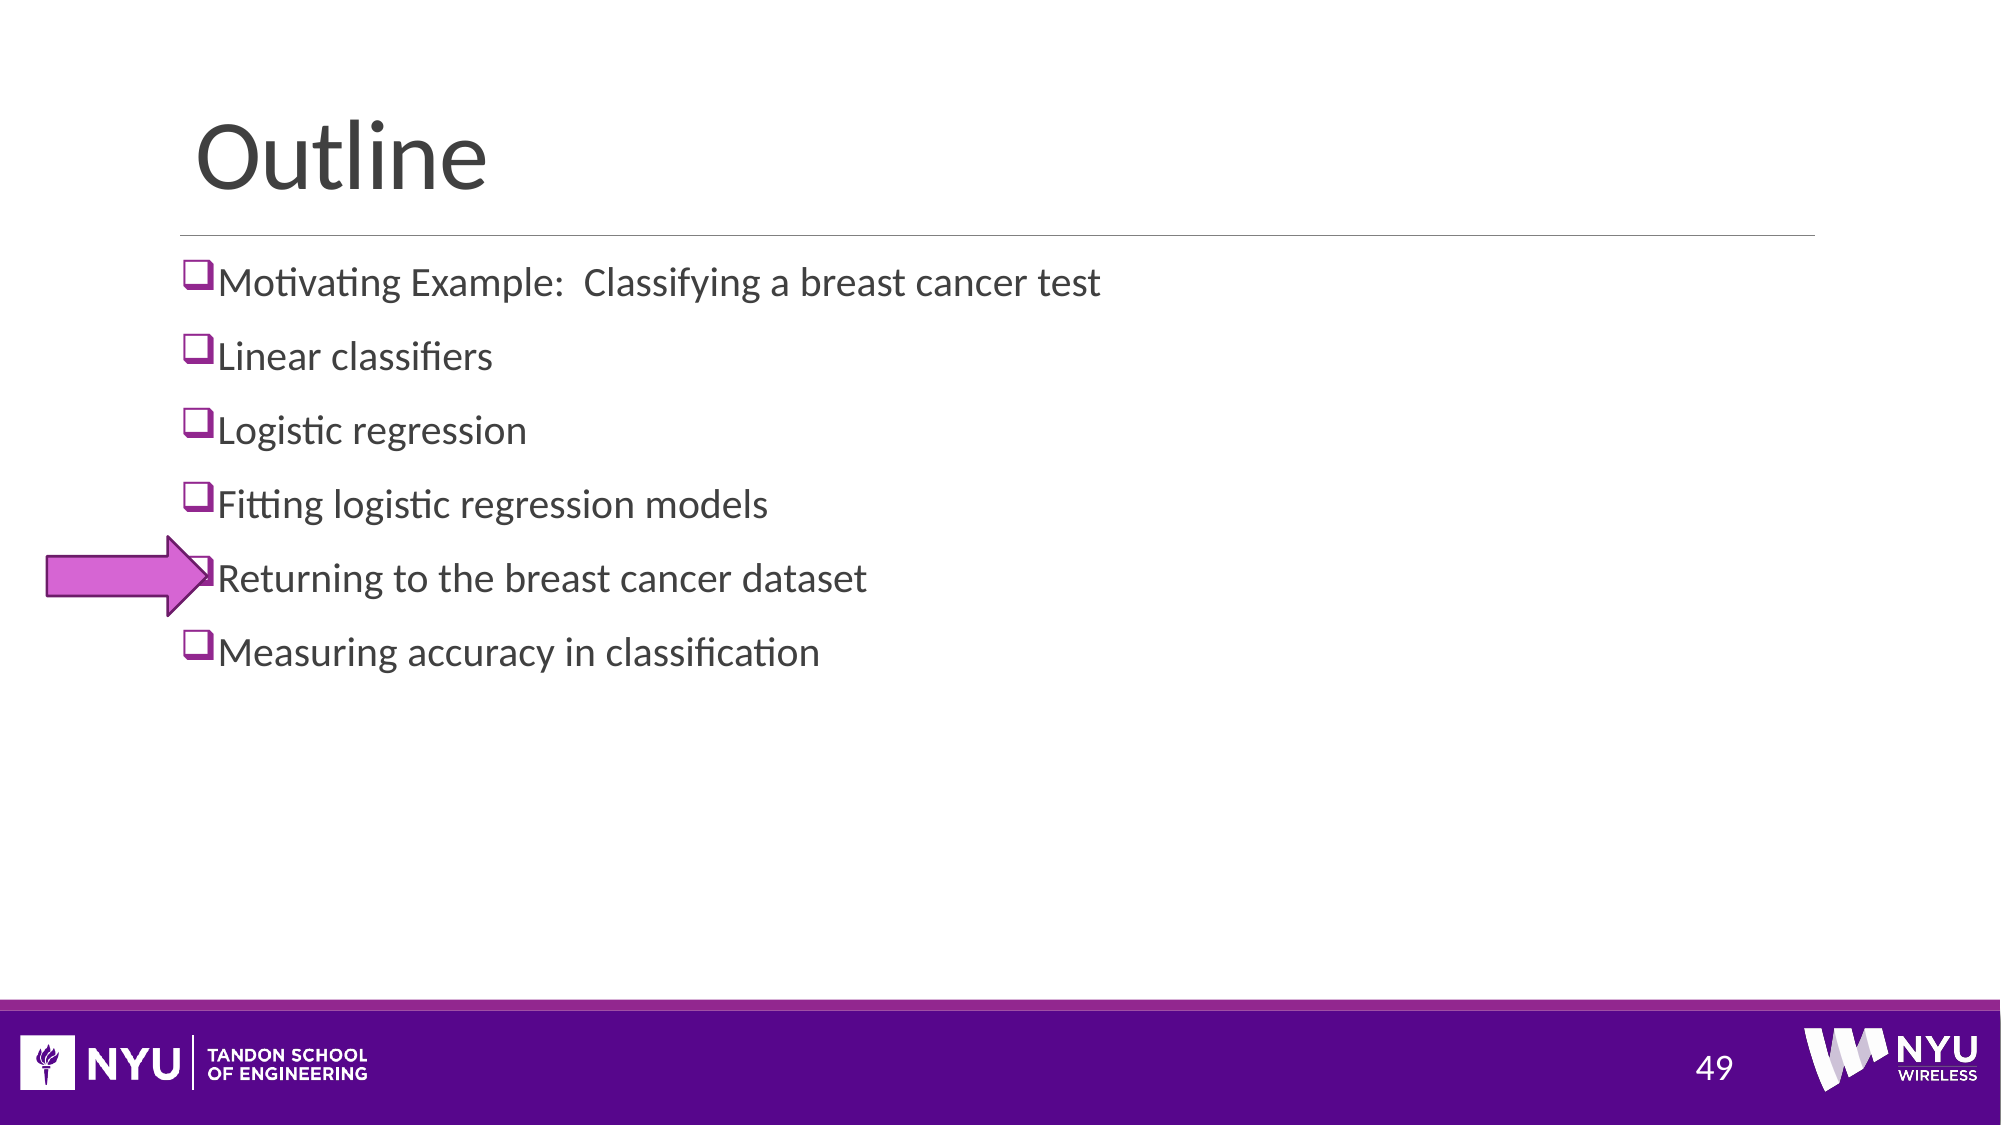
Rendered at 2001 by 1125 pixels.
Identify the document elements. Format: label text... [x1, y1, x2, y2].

text_box [45, 535, 209, 618]
list Motivating Example: Classifying a breast cancer test Linear classifiers Logistic regression Fitting logistic regression models Returning to the breast cancer dataset Measuring accuracy in classification [180, 252, 1830, 963]
title Outline [180, 47, 1830, 218]
slide_number 49 [1533, 1035, 1749, 1096]
